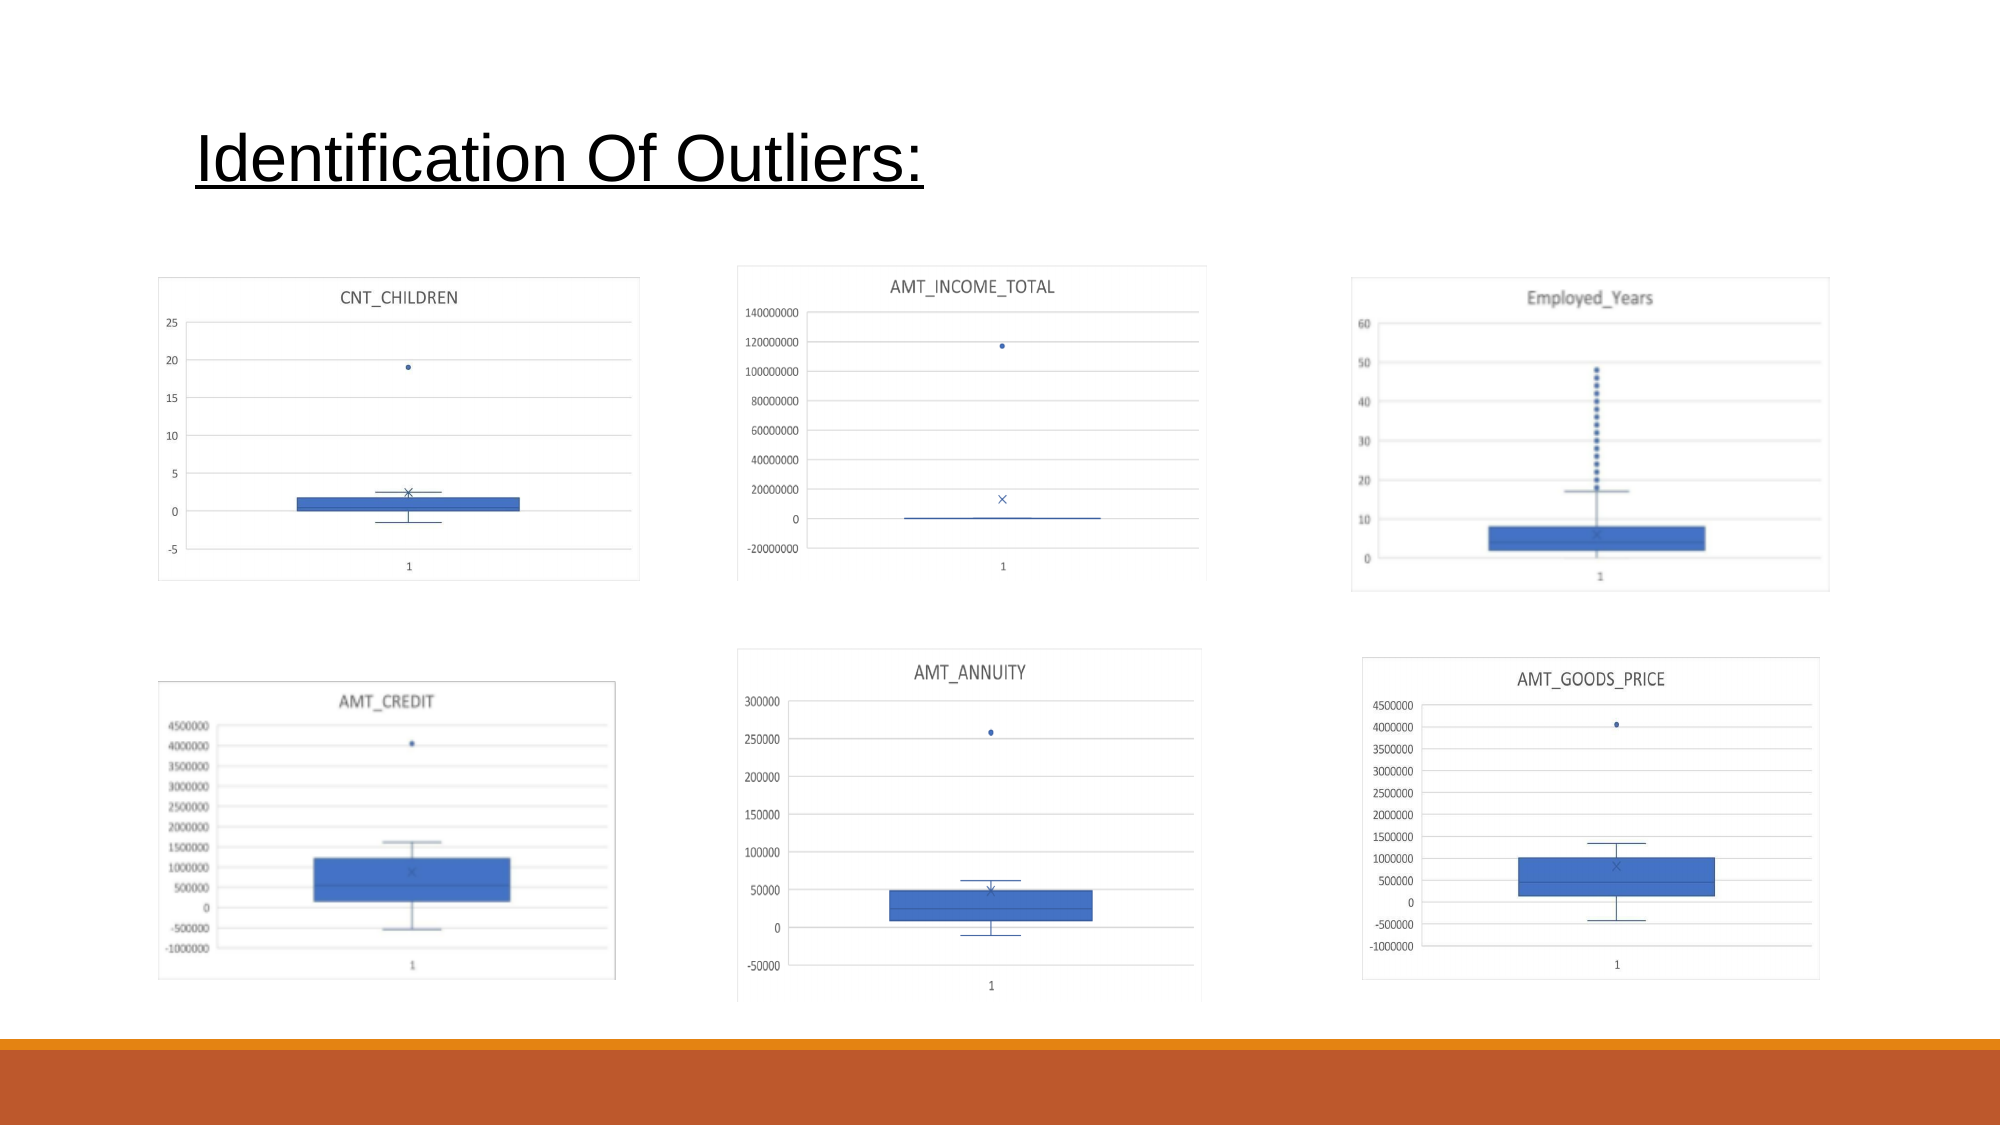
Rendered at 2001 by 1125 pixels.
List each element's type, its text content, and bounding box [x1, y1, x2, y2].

picture [158, 669, 617, 980]
picture [1362, 657, 1820, 980]
picture [737, 647, 1202, 1002]
picture [737, 264, 1207, 581]
picture [158, 277, 641, 581]
picture [1351, 277, 1831, 592]
title Identification Of Outliers: [180, 47, 1830, 203]
